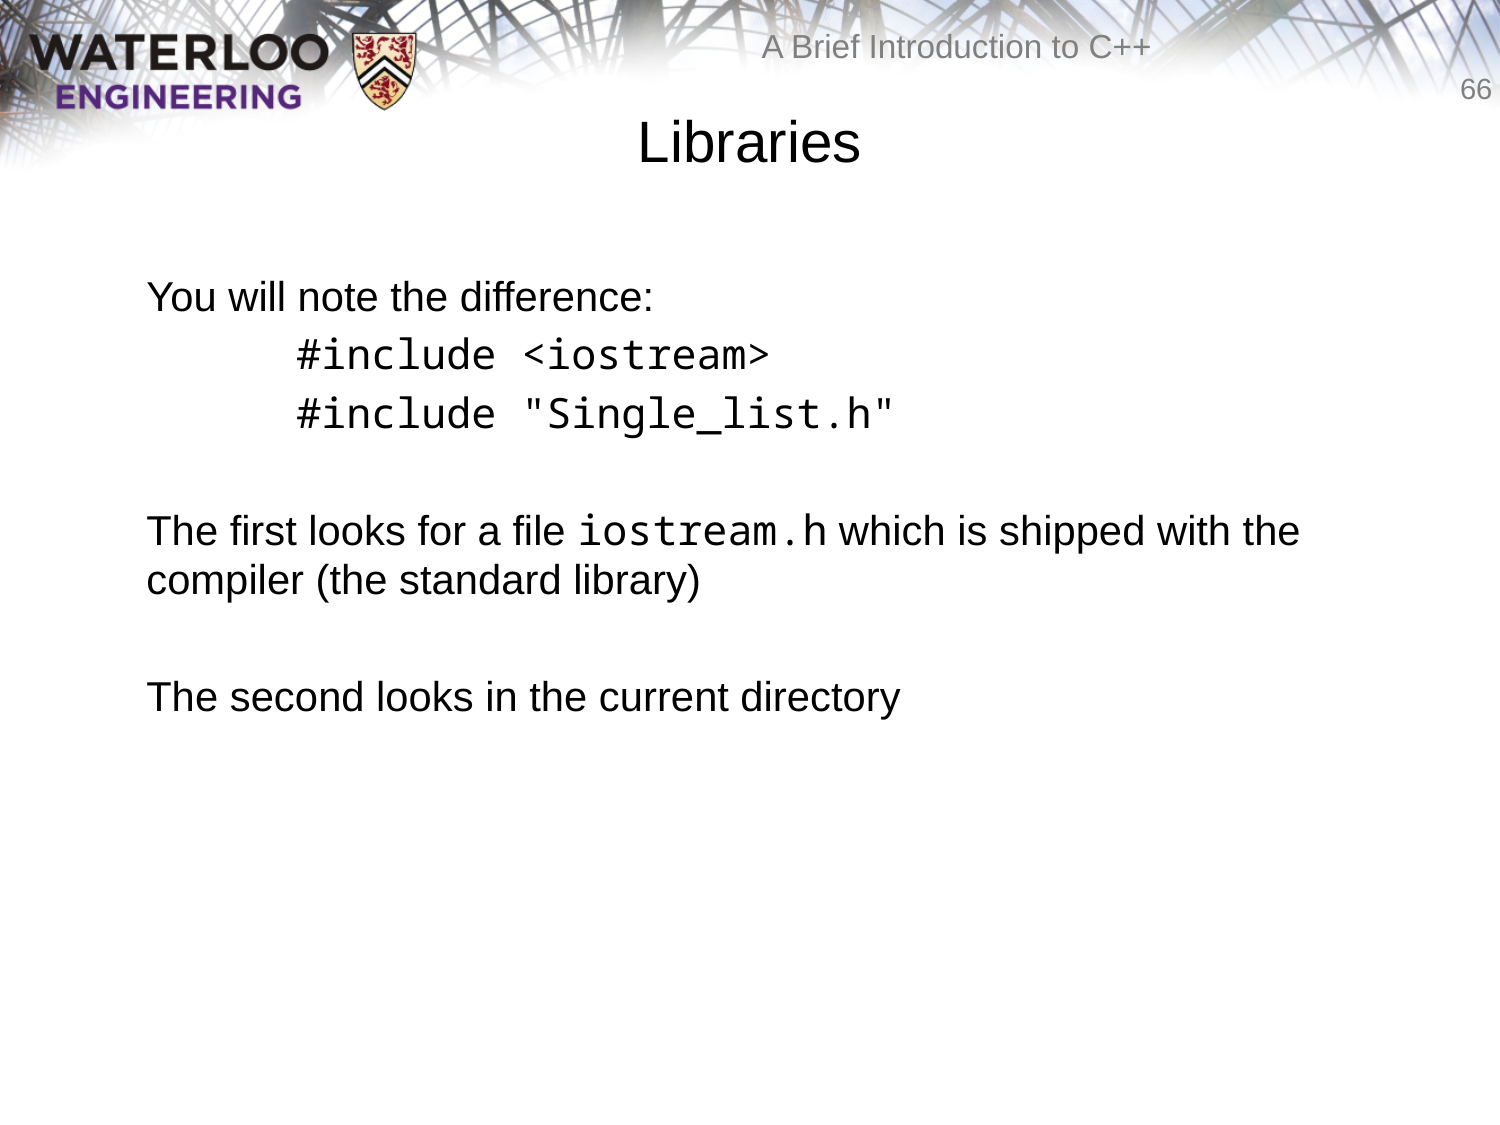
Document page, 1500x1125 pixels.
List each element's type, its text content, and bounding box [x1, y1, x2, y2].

list You will note the difference: #include <iostream> #include "Single_list.h" The first looks for a file iostream.h which is shipped with the compiler (the standard library) The second looks in the current directory [74, 262, 1426, 1006]
title Libraries [74, 44, 1426, 233]
picture [0, 0, 1500, 1125]
